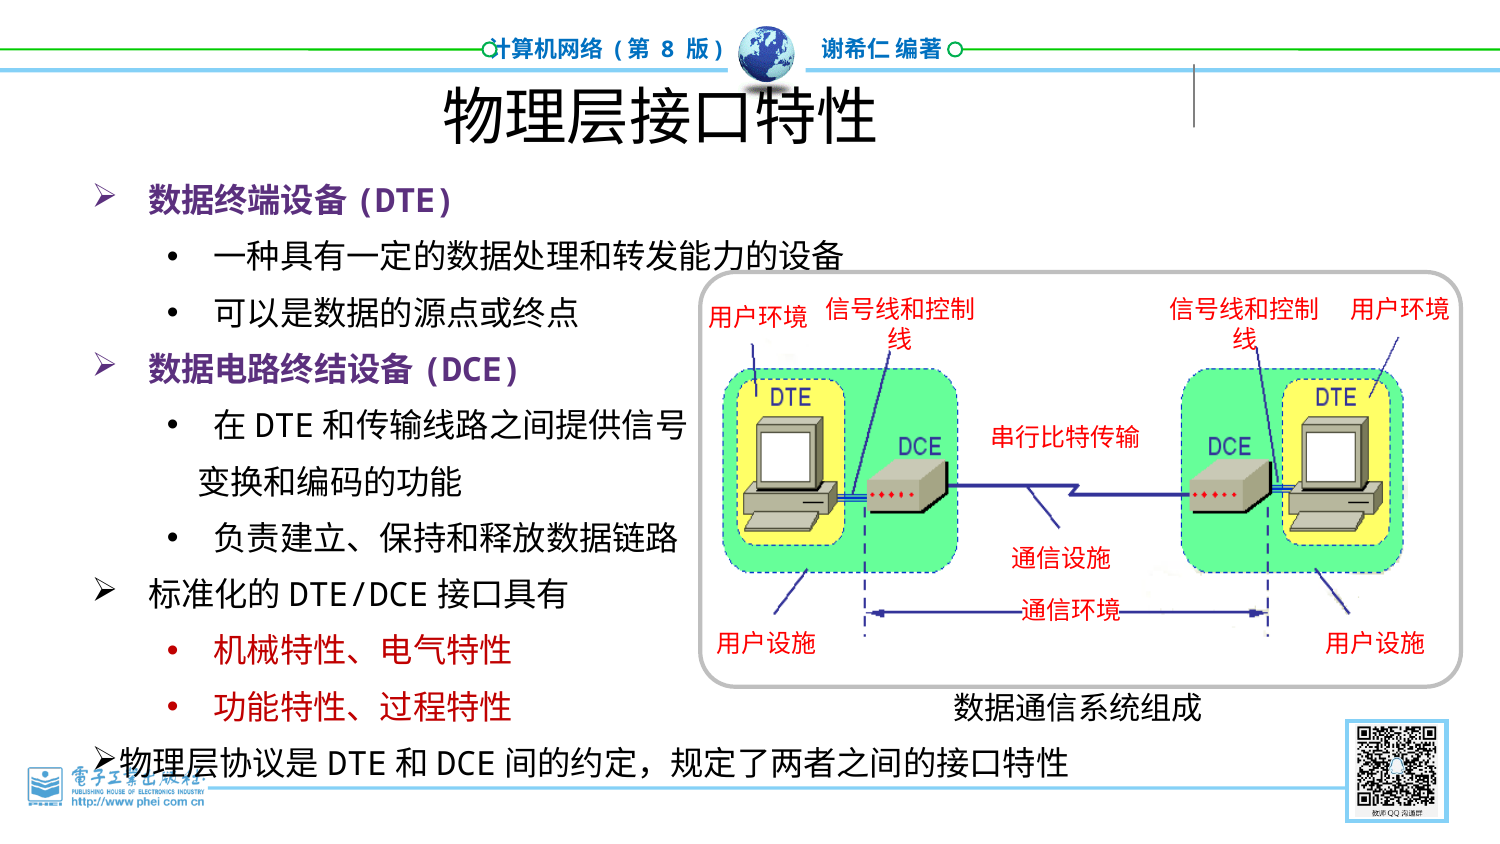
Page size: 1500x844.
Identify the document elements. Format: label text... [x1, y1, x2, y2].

picture [736, 24, 796, 69]
title 物理层接口特性 [155, 69, 1167, 165]
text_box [688, 271, 1472, 687]
text_box 数据通信系统组成 [885, 695, 1272, 734]
list 数据终端设备(DTE) 一种具有一定的数据处理和转发能力的设备 可以是数据的源点或终点 数据电路终结设备(DCE) 在DTE和传输线路之间提供信号 变换和编码的功能 负责建立、保持和释放数据链路 标准化的DTE/DCE接口具有 机械特性、电气特性 功能特性、过程特性 物理层协议是DTE和DCE间的约定，规定了两者之间的接口特性 [77, 165, 1371, 799]
picture [23, 764, 208, 809]
picture [1355, 724, 1438, 817]
